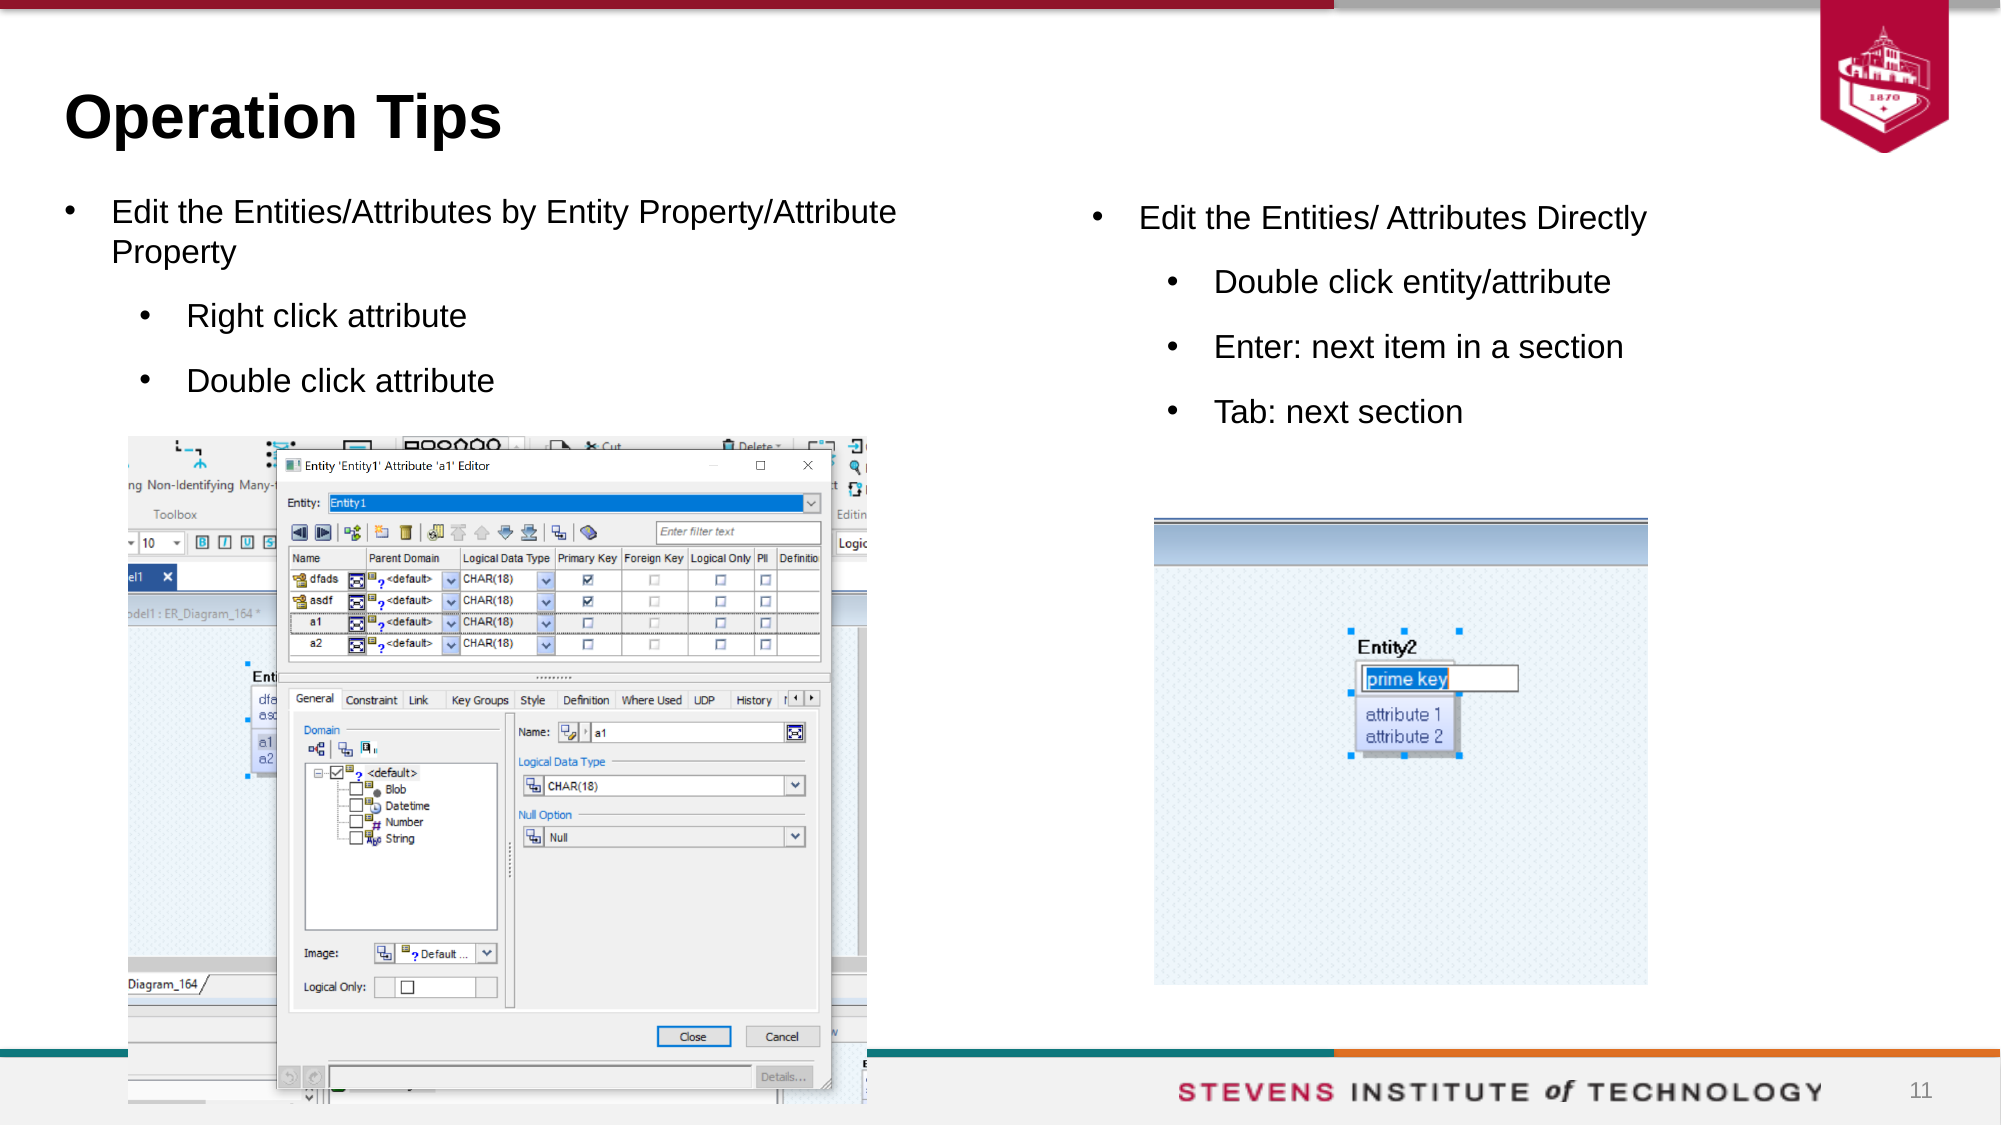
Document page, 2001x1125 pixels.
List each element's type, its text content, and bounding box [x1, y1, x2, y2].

title Operation Tips [49, 68, 1647, 157]
text_box Edit the Entities/ Attributes Directly Double click entity/attribute Enter: next item in a section Tab: next section [1077, 188, 1784, 387]
slide_number 11 [1869, 1059, 1974, 1120]
picture [128, 436, 867, 1104]
text_box Edit the Entities/Attributes by Entity Property/Attribute Property Right click attribute Double click attribute [49, 182, 1000, 381]
picture [1153, 492, 1648, 986]
